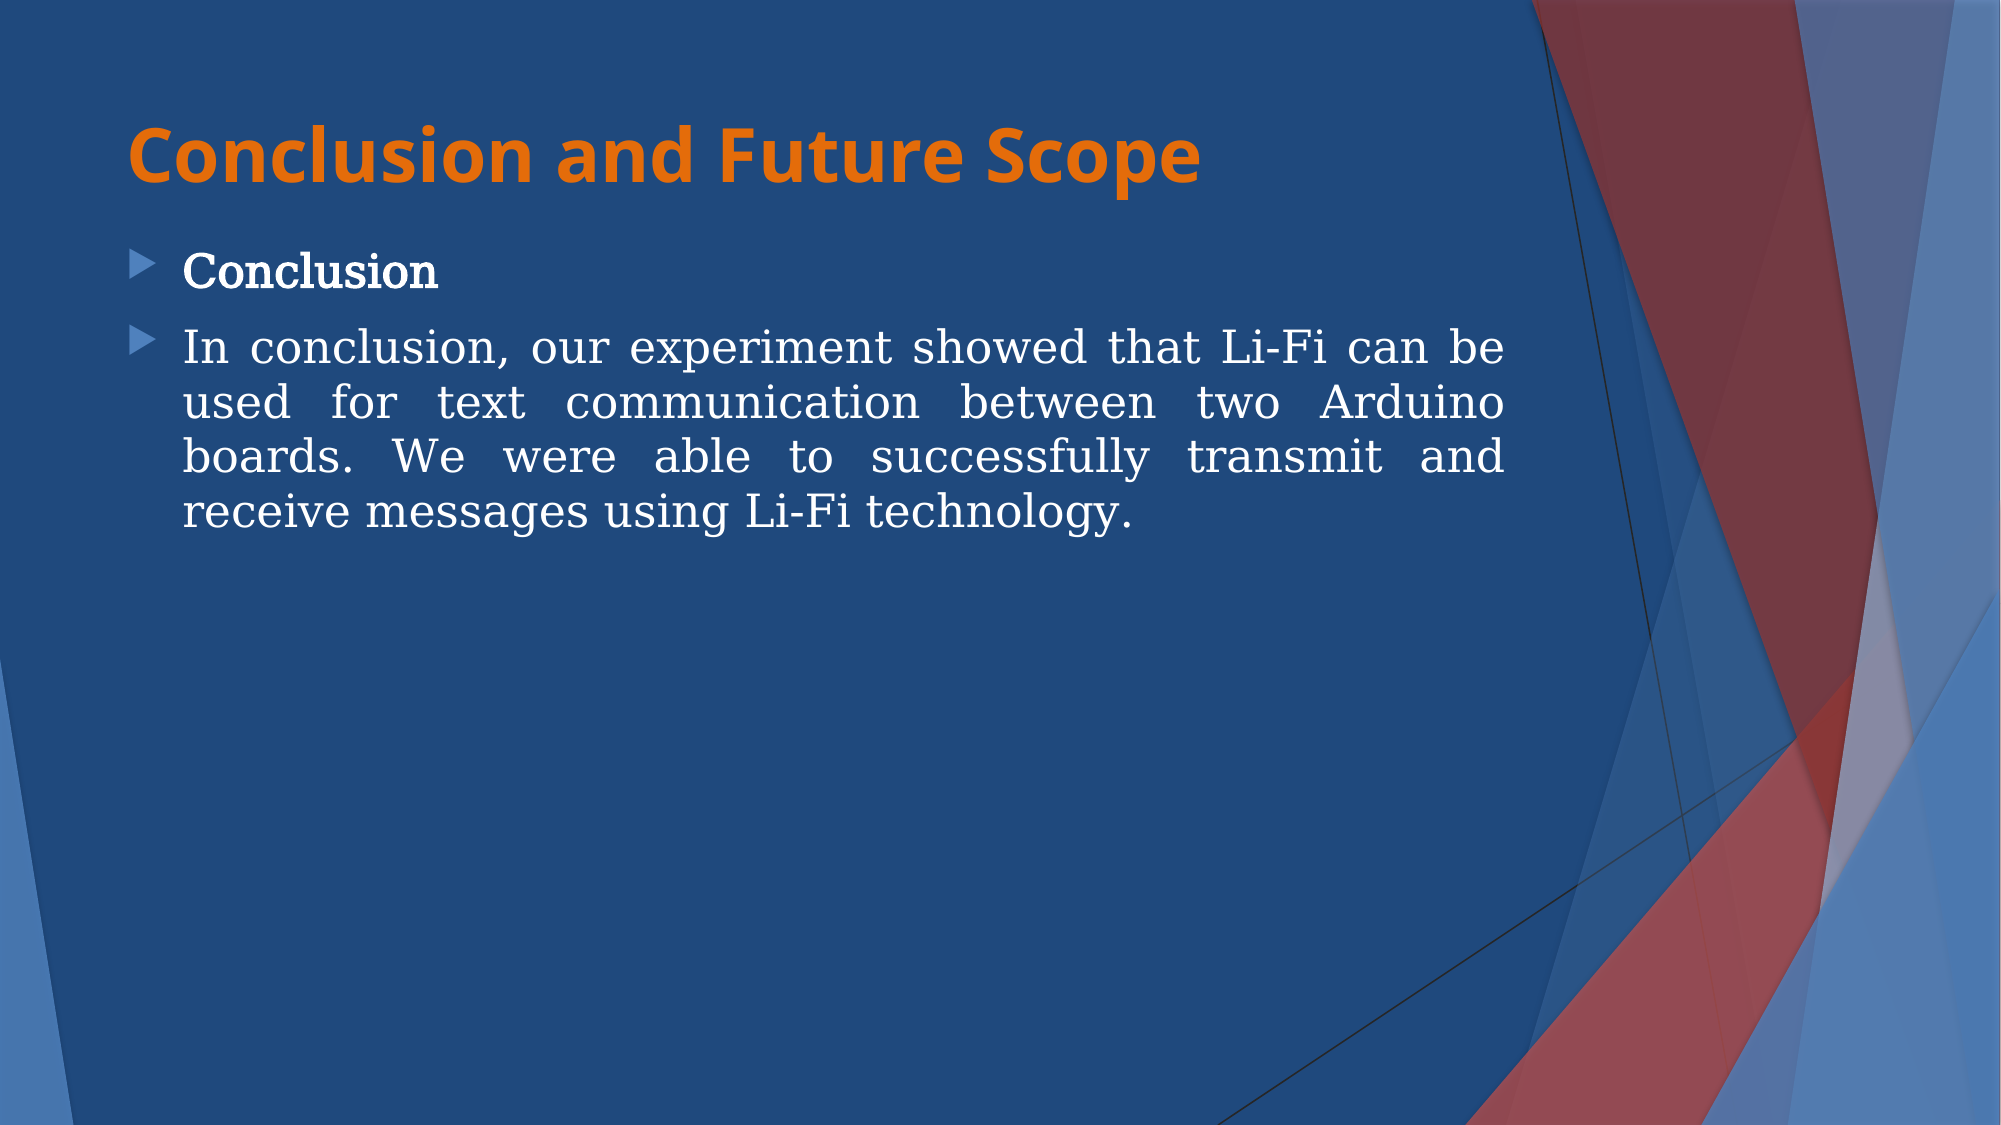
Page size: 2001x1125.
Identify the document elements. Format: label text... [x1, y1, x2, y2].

list Conclusion In conclusion, our experiment showed that Li-Fi can be used for text communication between two Arduino boards. We were able to successfully transmit and receive messages using Li-Fi technology. [111, 234, 1522, 992]
title Conclusion and Future Scope [111, 99, 1522, 234]
